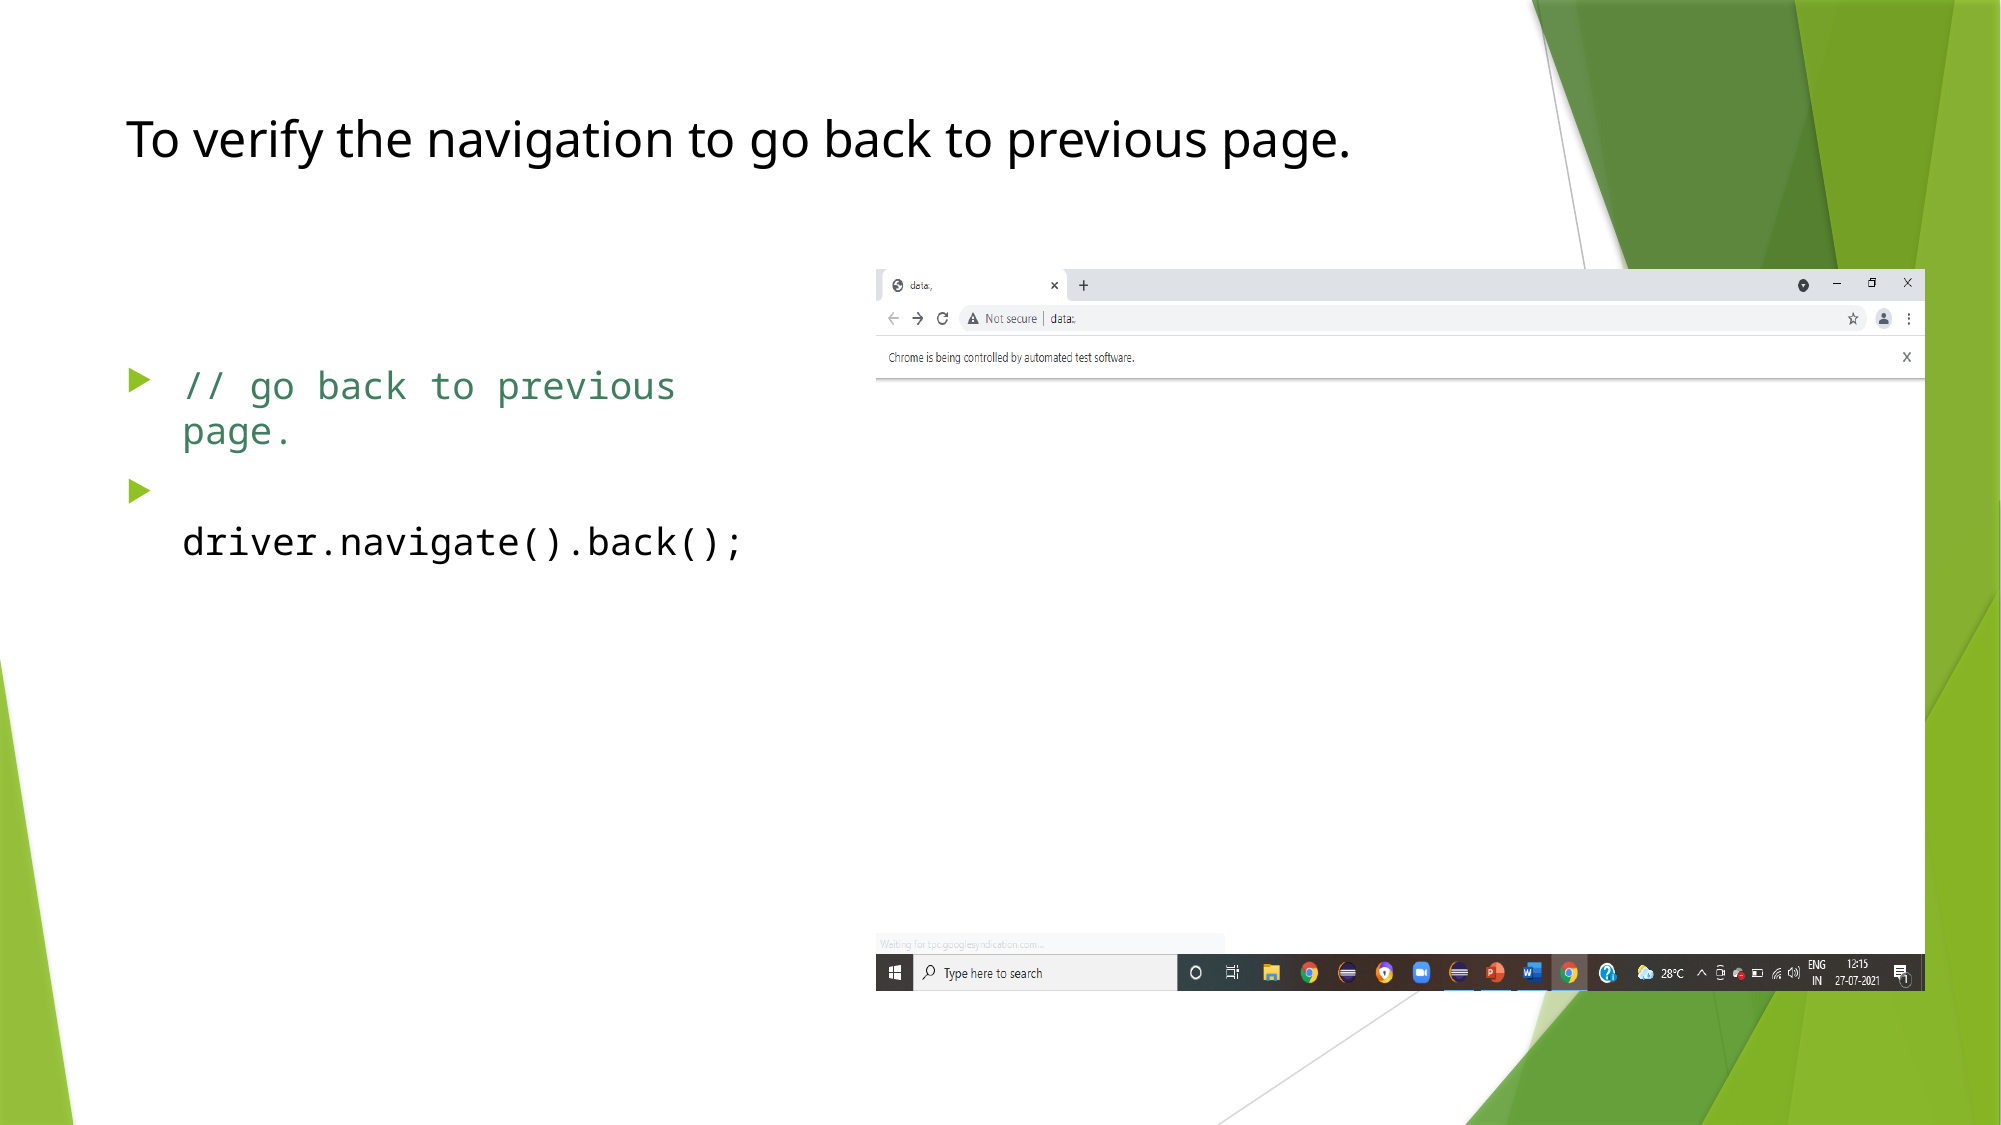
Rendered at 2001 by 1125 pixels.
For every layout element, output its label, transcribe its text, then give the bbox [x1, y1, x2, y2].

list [876, 269, 1926, 992]
list // go back to previous page. driver.navigate().back(); [111, 354, 798, 992]
title To verify the navigation to go back to previous page. [111, 99, 1713, 245]
